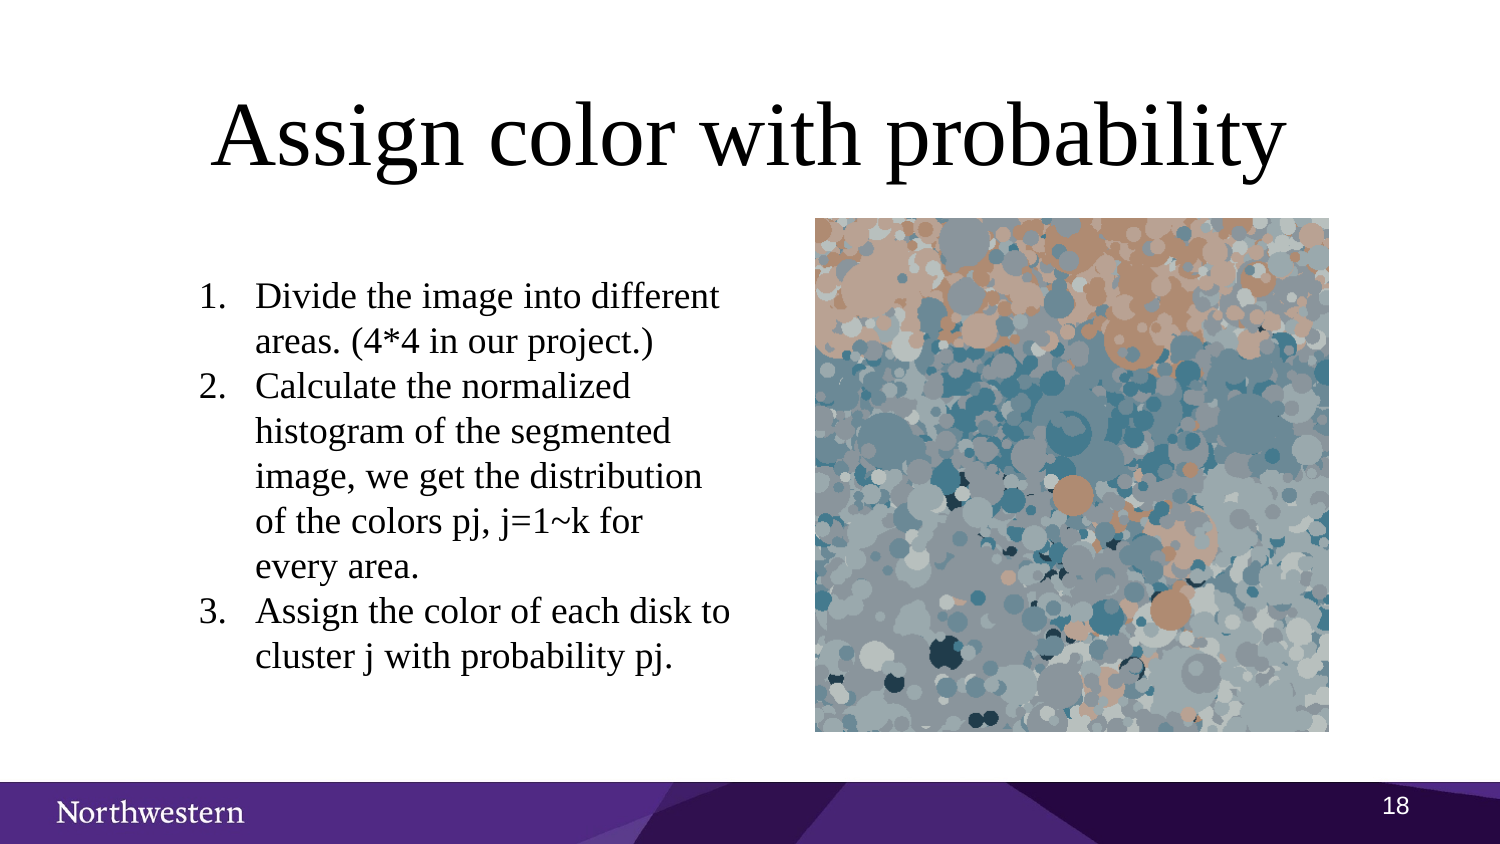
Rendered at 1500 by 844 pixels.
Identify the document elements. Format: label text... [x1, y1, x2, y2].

title Assign color with probability [112, 38, 1388, 219]
picture [0, 0, 1500, 844]
text_box Divide the image into different areas. (4*4 in our project.) Calculate the normalized histogram of the segmented image, we get the distribution of the colors pj, j=1~k for every area. Assign the color of each disk to cluster j with probability pj. [165, 255, 750, 727]
slide_number ‹#› [1074, 782, 1425, 827]
